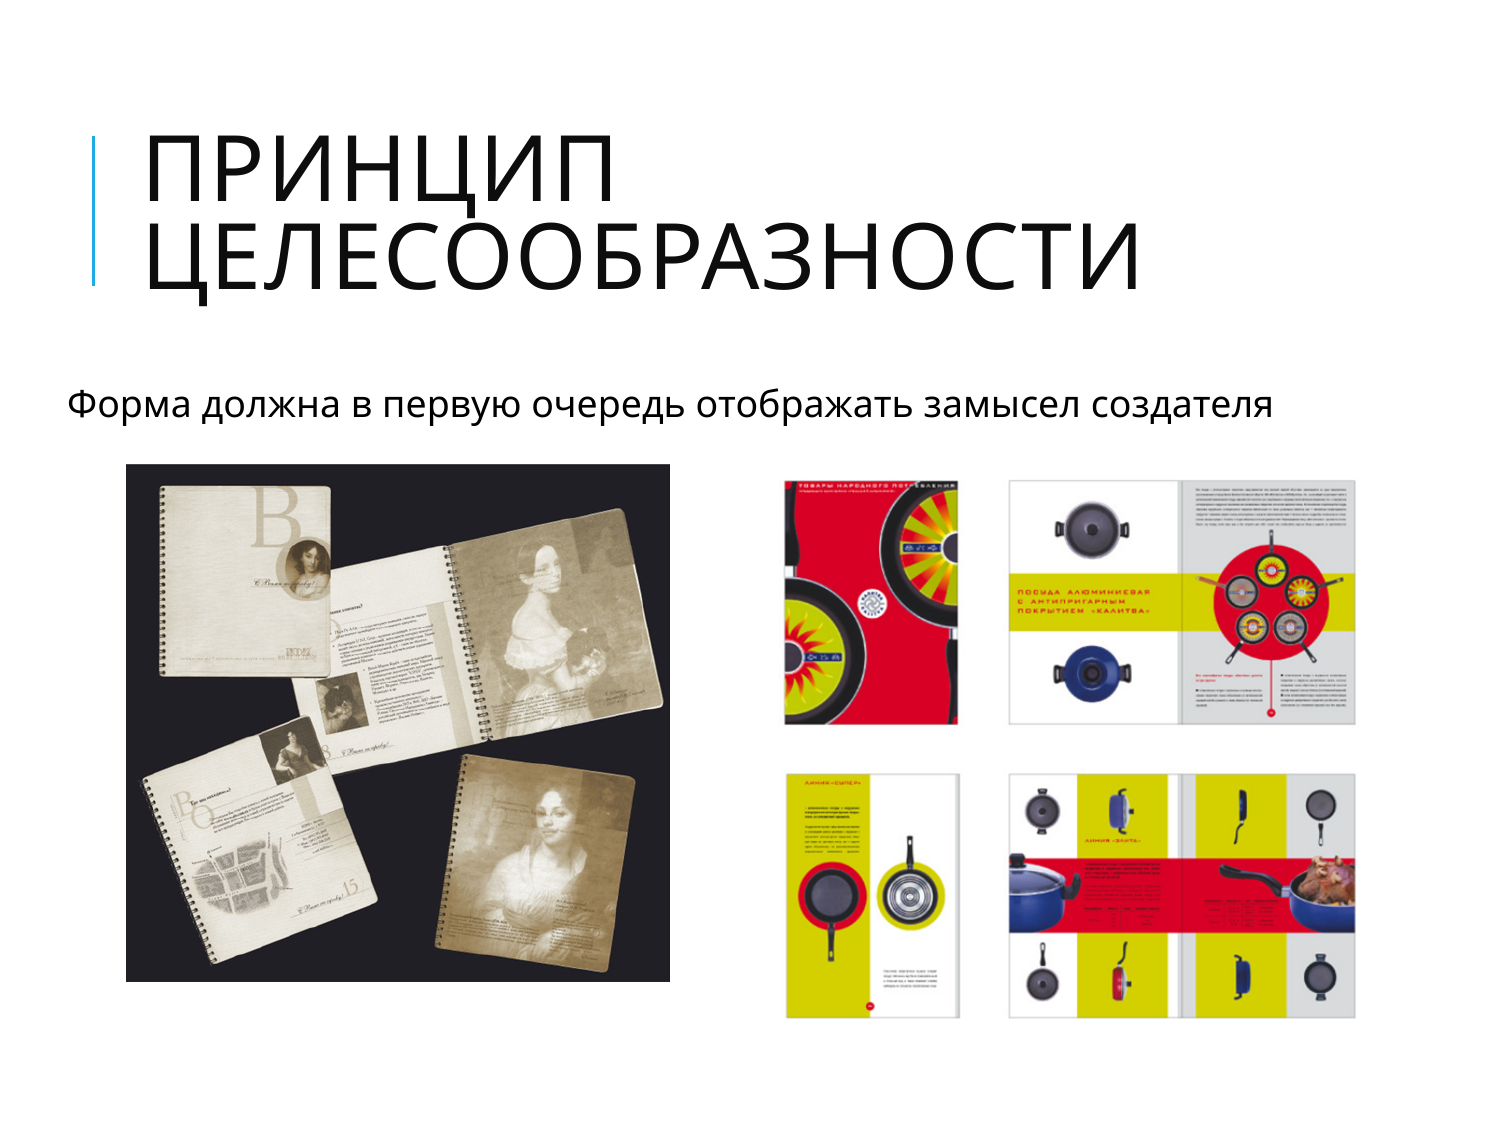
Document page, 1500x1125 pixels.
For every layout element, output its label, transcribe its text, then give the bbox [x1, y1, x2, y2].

text_box Форма должна в первую очередь отображать замысел создателя [52, 372, 1291, 433]
picture [125, 464, 670, 983]
picture [764, 464, 1375, 1035]
title Принцип целесообразности [126, 96, 1322, 342]
